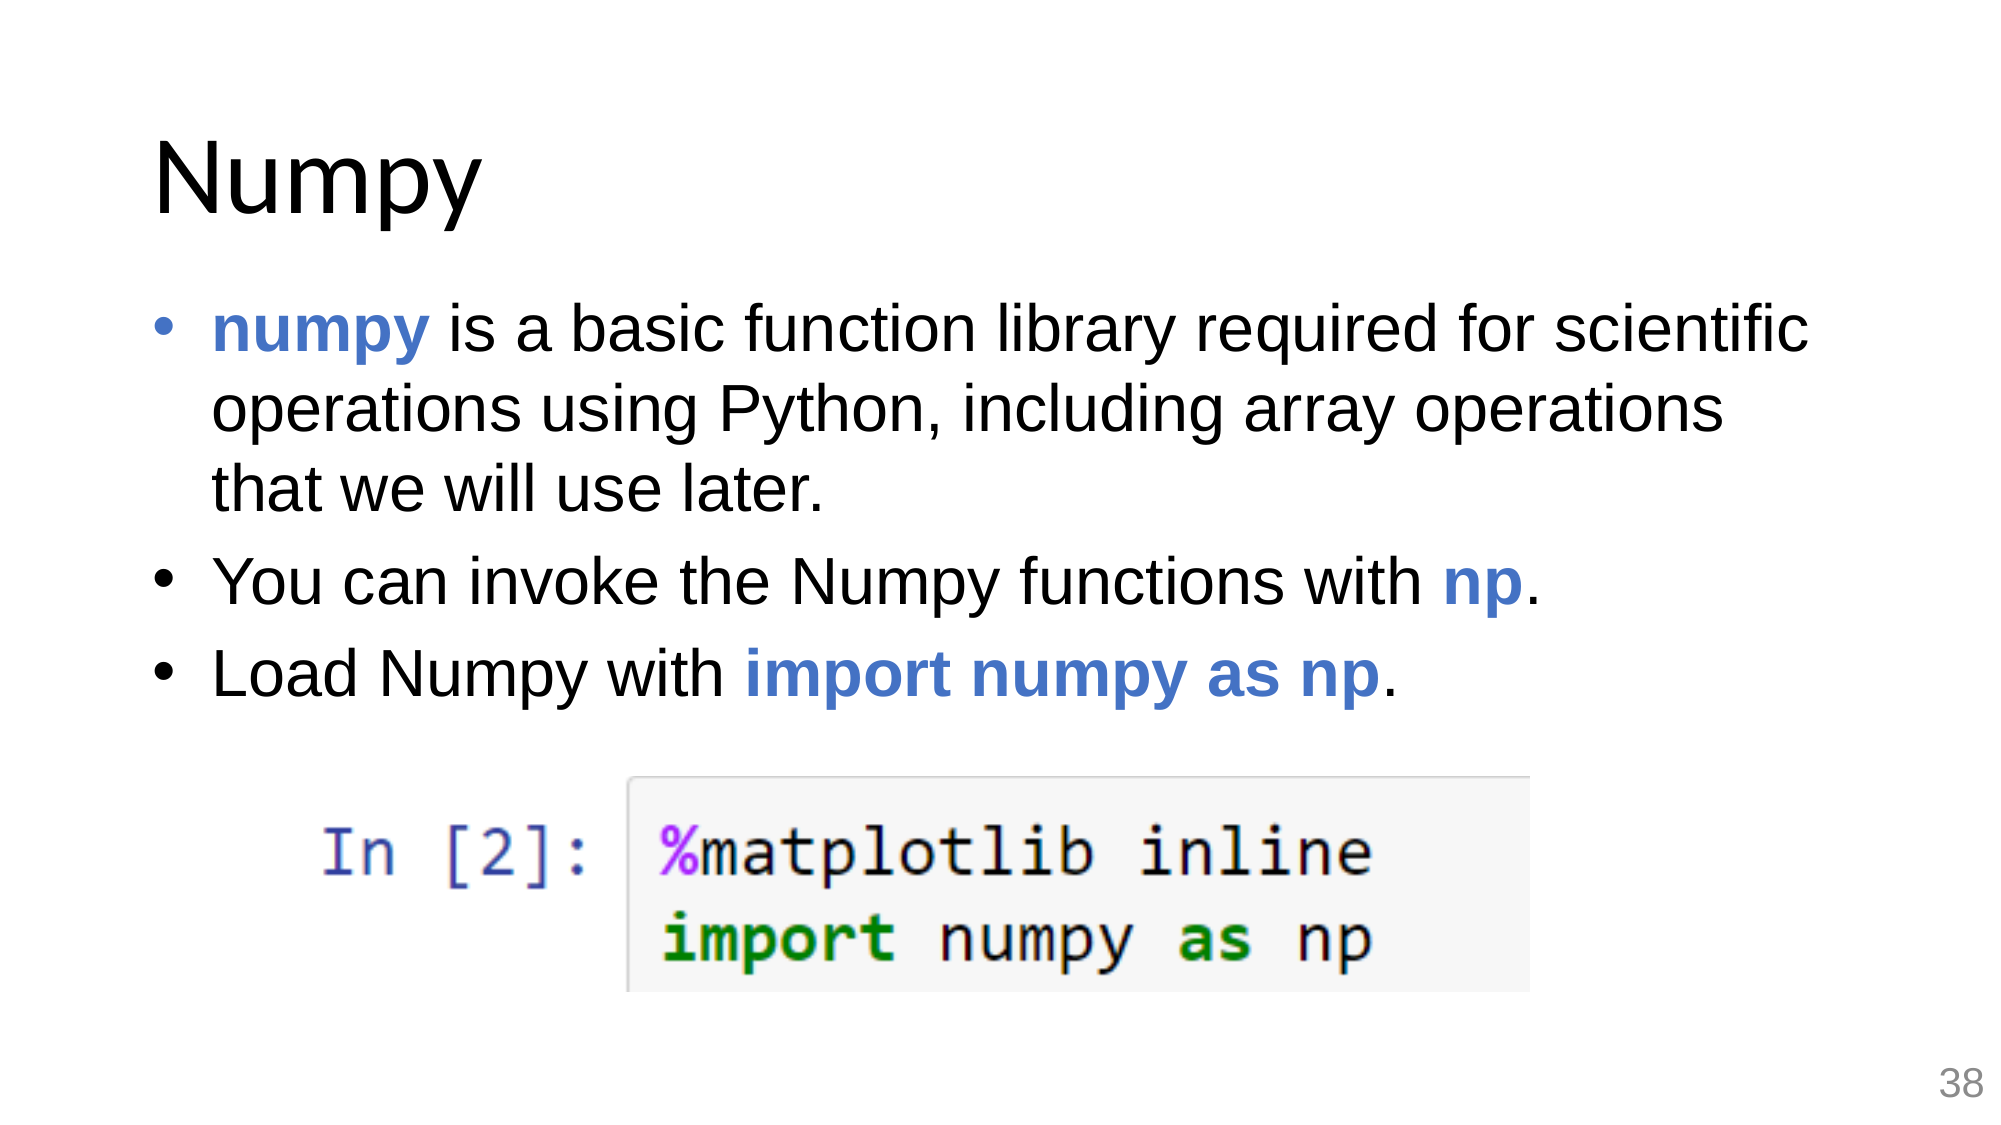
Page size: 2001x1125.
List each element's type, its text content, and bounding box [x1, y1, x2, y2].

title Numpy [137, 59, 1863, 277]
picture [300, 776, 1530, 992]
slide_number 38 [1550, 1050, 2000, 1111]
list numpy is a basic function library required for scientific operations using Python, including array operations that we will use later. You can invoke the Numpy functions with np. Load Numpy with import numpy as np. [137, 277, 1863, 992]
